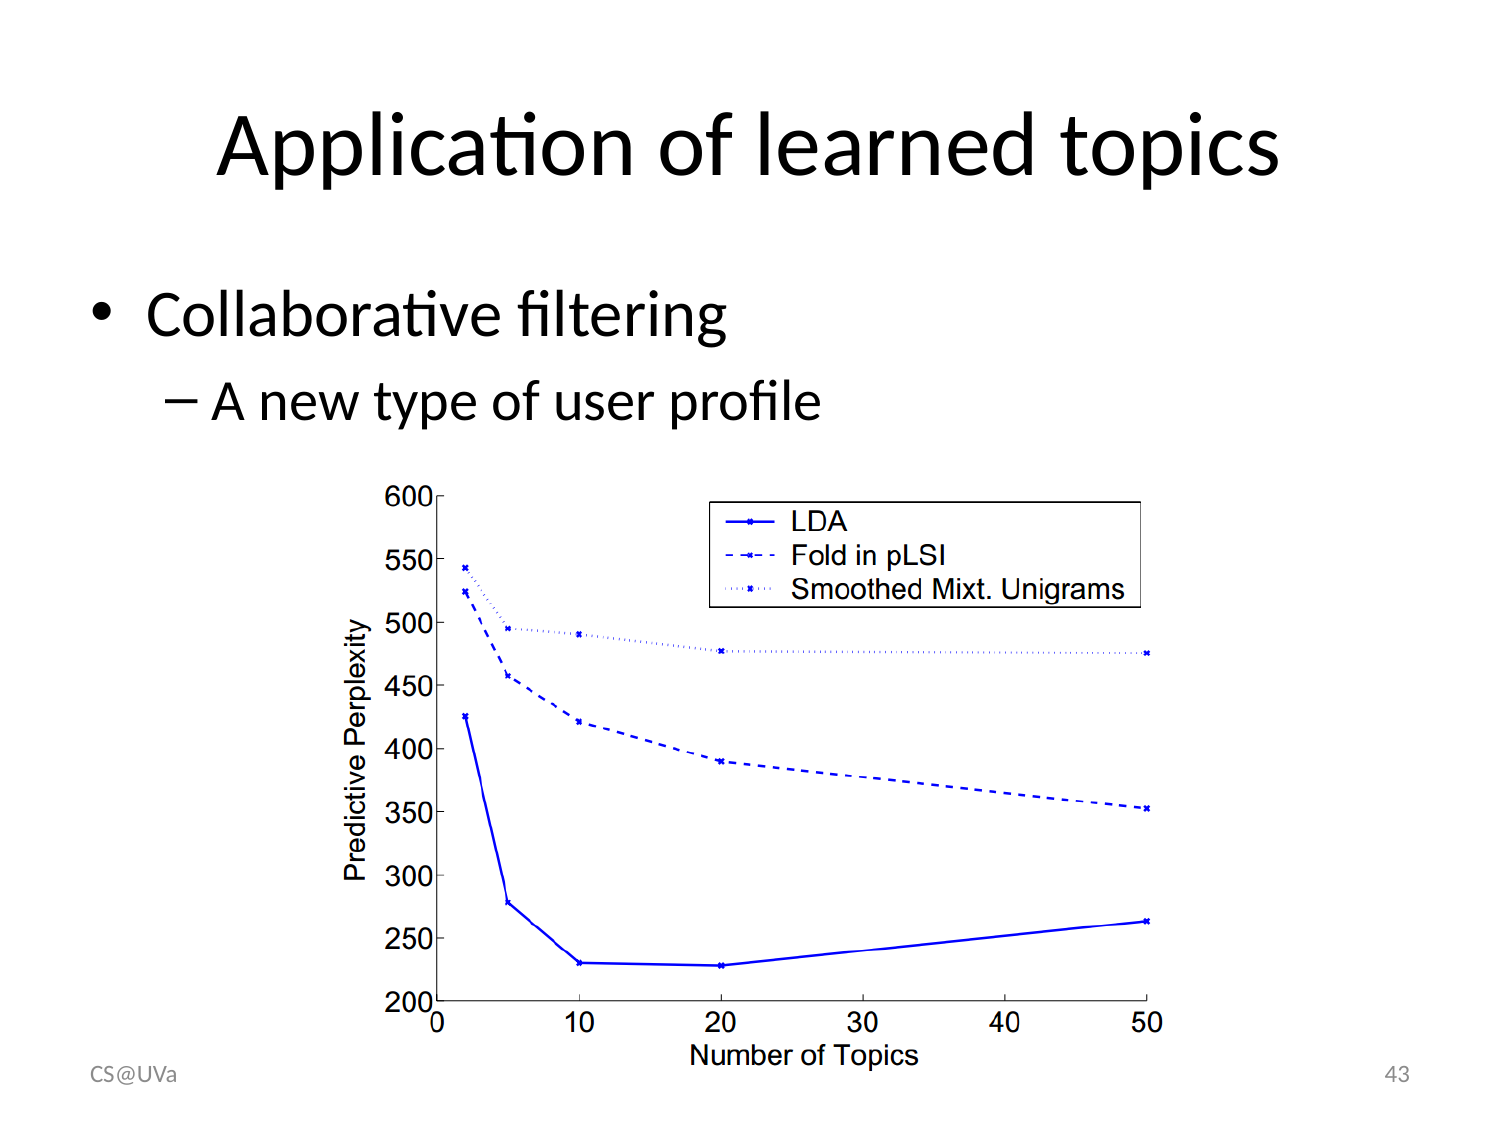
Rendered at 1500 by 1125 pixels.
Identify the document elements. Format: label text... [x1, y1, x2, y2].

title Application of learned topics [75, 45, 1425, 233]
slide_number CS@UVa [75, 1042, 425, 1103]
picture [334, 480, 1165, 1074]
list Collaborative filtering A new type of user profile [75, 262, 1425, 1005]
slide_number 43 [1074, 1042, 1425, 1103]
